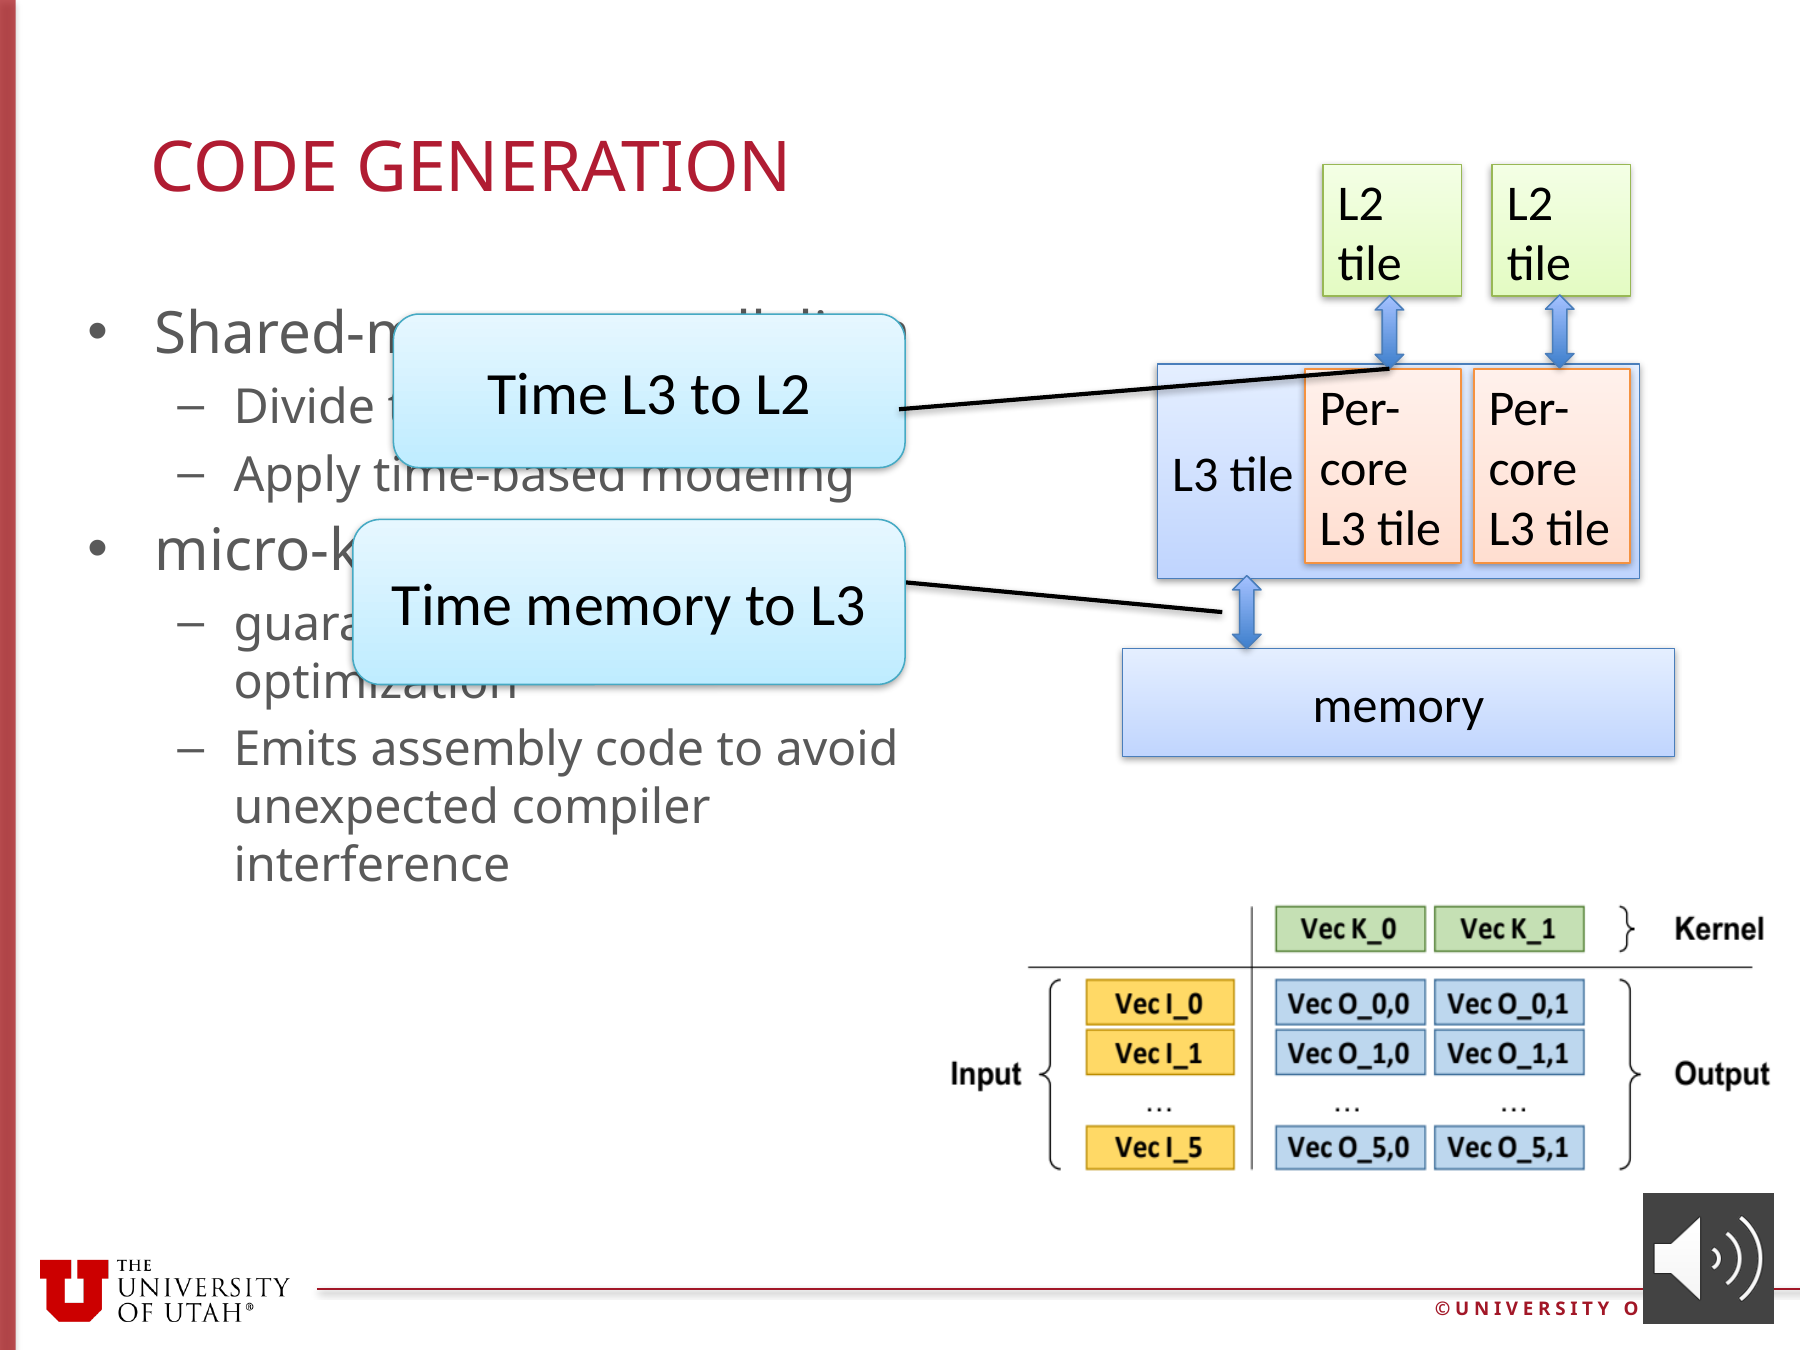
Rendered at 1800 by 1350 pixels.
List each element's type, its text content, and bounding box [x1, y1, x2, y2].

text_box [1374, 295, 1405, 368]
text_box L2 tile [1491, 164, 1631, 297]
text_box memory [1122, 648, 1675, 757]
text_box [904, 582, 1223, 613]
text_box L3 tile [1157, 363, 1640, 579]
text_box Per-core L3 tile [1473, 368, 1631, 564]
text_box Per-core L3 tile [1304, 368, 1462, 564]
title Code generation [135, 113, 1710, 223]
text_box [1344, 642, 1376, 646]
list Shared-memory parallelism Divide the shared-cache Apply time-based modeling micro-kernel guarantees instruction-level optimization Emits assembly code to avoid unexpected compiler interference [72, 288, 928, 1259]
picture [1641, 1191, 1776, 1326]
text_box [1231, 575, 1262, 650]
text_box [1544, 294, 1575, 369]
picture [40, 1166, 290, 1350]
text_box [898, 332, 1383, 410]
text_box Time L3 to L2 [392, 313, 906, 469]
text_box L2 tile [1322, 164, 1462, 297]
text_box Time memory to L3 [352, 518, 906, 686]
picture [932, 897, 1788, 1186]
